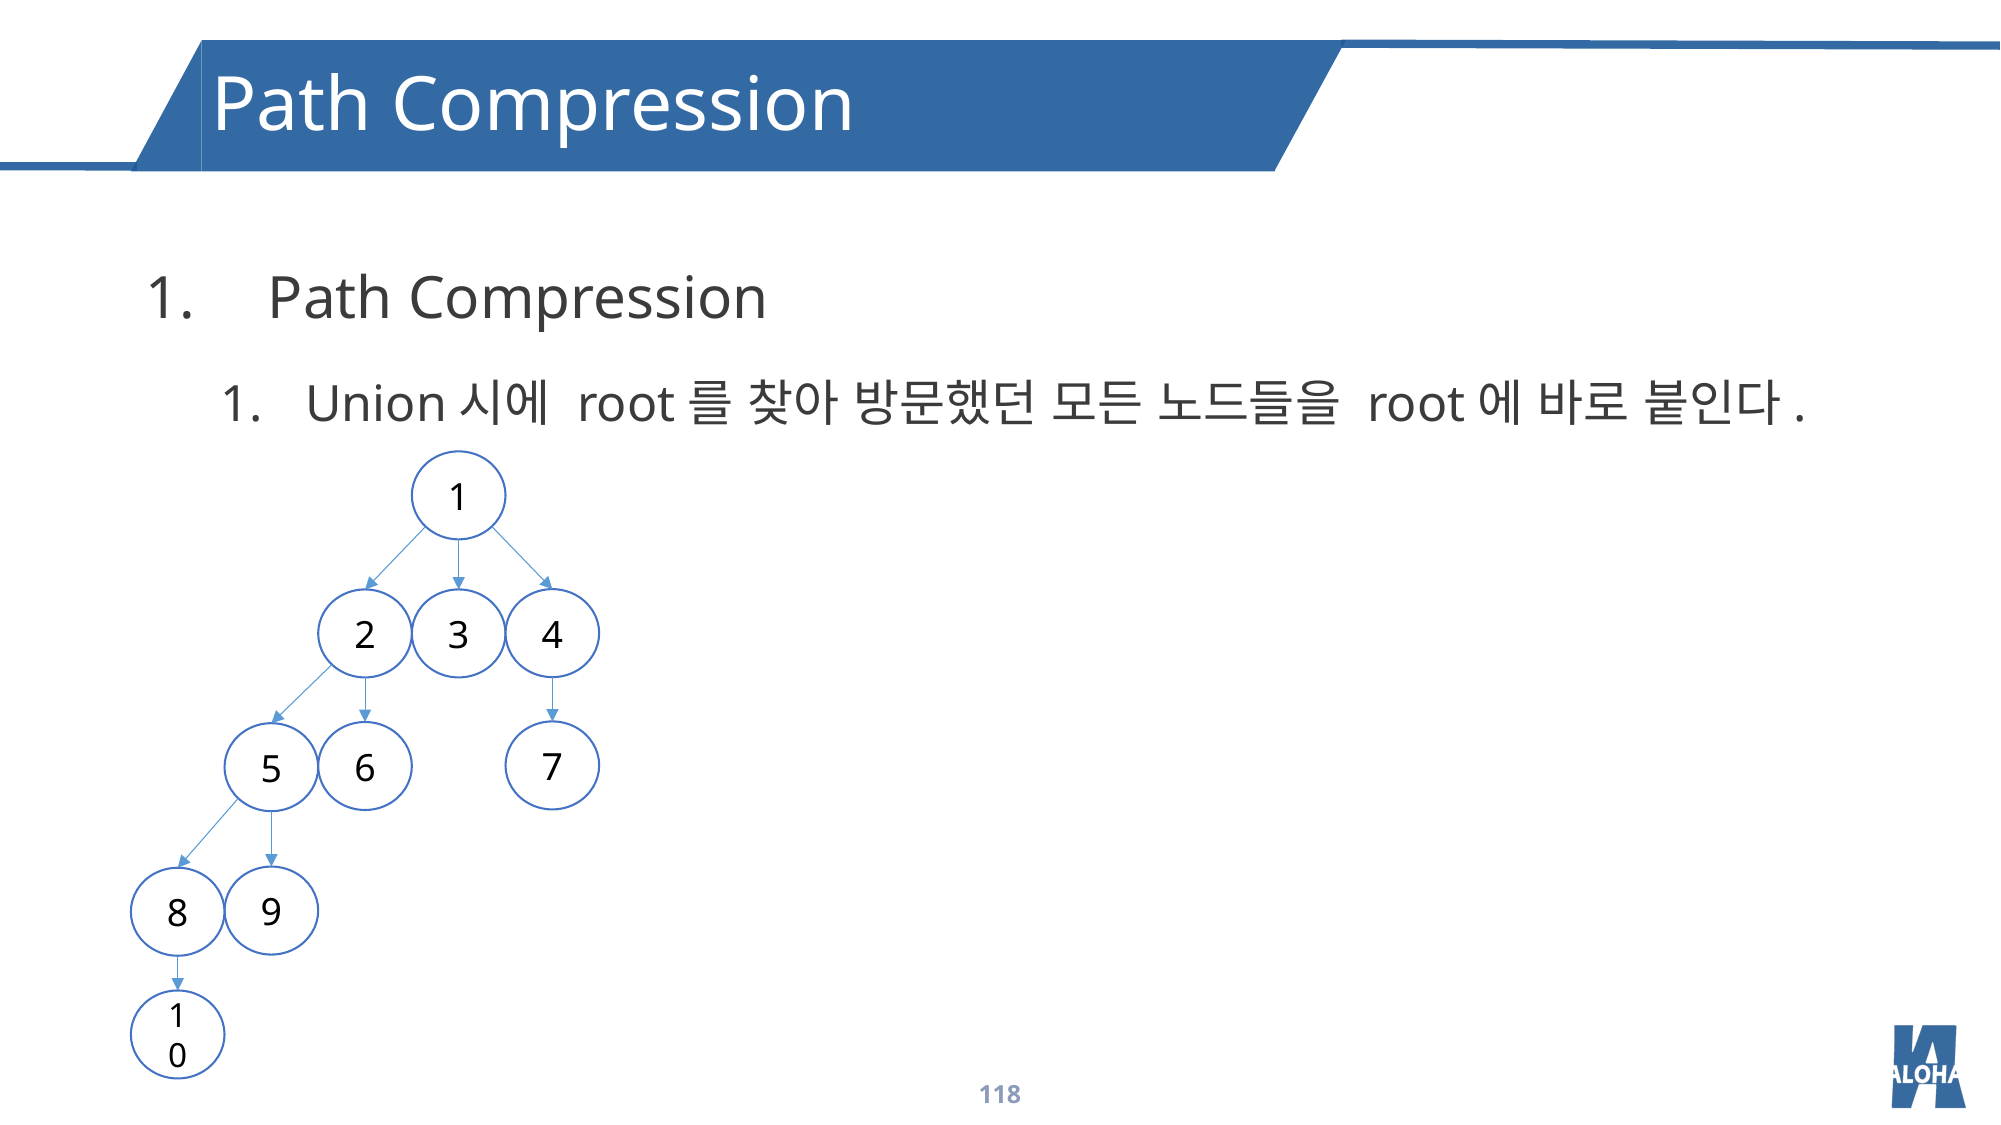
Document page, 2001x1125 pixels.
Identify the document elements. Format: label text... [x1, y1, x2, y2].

text_box 6 [317, 721, 413, 812]
text_box 10 [129, 989, 226, 1080]
list Path Compression Union시에 root를 찾아 방문했던 모든 노드들을 root에 바로 붙인다. [130, 218, 1854, 1061]
text_box 2 [317, 588, 413, 679]
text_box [271, 664, 332, 724]
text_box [491, 526, 553, 590]
text_box 5 [223, 722, 318, 813]
text_box 8 [129, 866, 226, 957]
list Path Compression [196, 45, 1270, 168]
text_box 9 [224, 865, 320, 956]
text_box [365, 526, 426, 590]
text_box 3 [412, 588, 505, 679]
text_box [177, 798, 239, 868]
text_box 4 [504, 588, 601, 679]
picture [1853, 1006, 2000, 1125]
slide_number 118 [774, 1065, 1225, 1125]
text_box 1 [410, 450, 507, 541]
text_box 7 [504, 720, 601, 811]
